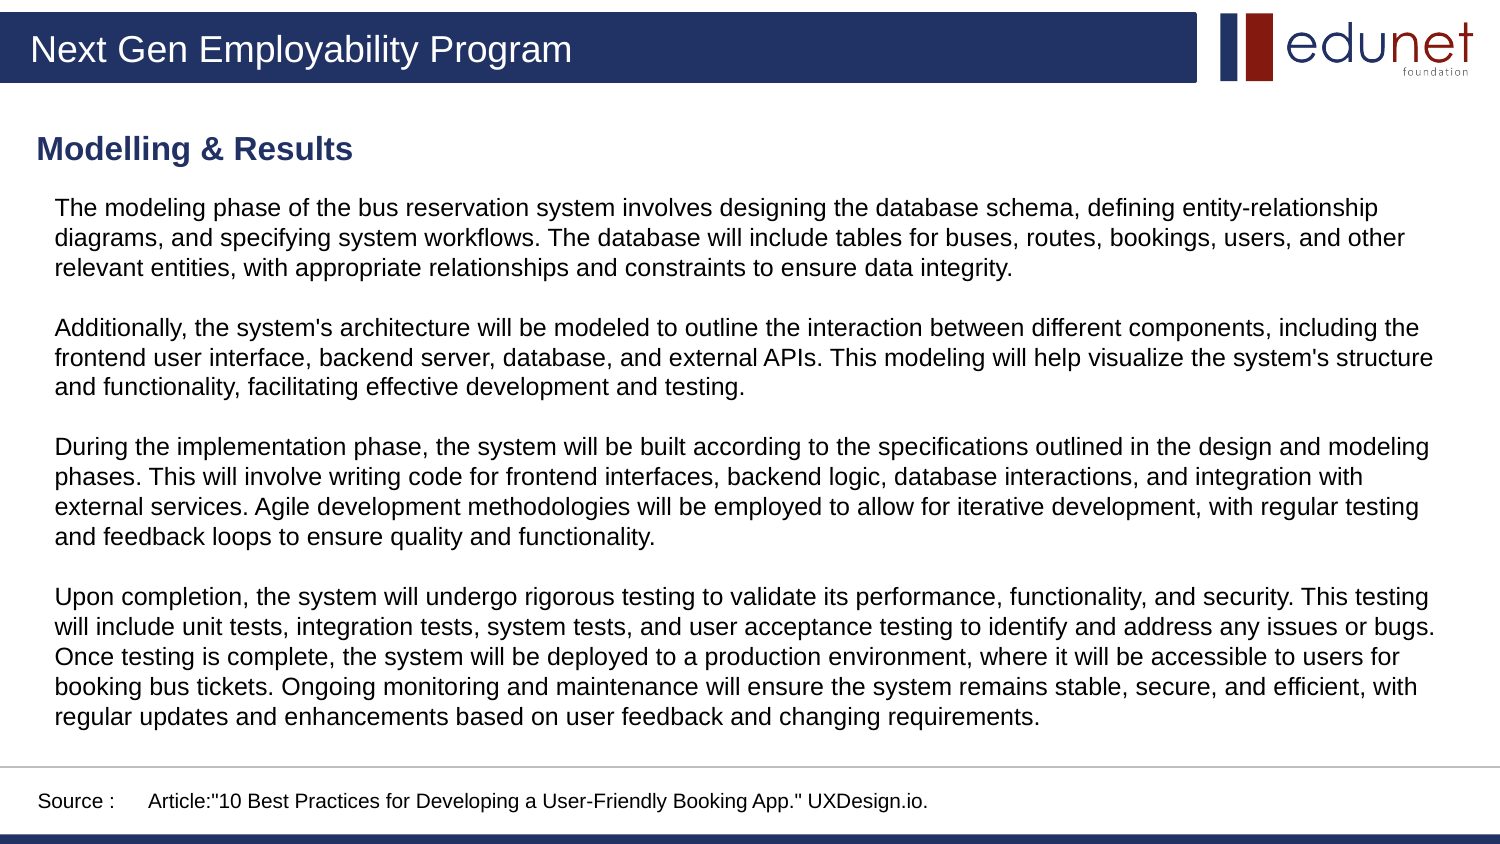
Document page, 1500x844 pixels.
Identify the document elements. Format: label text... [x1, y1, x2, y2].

picture [1279, 14, 1482, 83]
text_box The modeling phase of the bus reservation system involves designing the database schema, defining entity-relationship diagrams, and specifying system workflows. The database will include tables for buses, routes, bookings, users, and other relevant entities, with appropriate relationships and constraints to ensure data integrity. Additionally, the system's architecture will be modeled to outline the interaction between different components, including the frontend user interface, backend server, database, and external APIs. This modeling will help visualize the system's structure and functionality, facilitating effective development and testing. During the implementation phase, the system will be built according to the specifications outlined in the design and modeling phases. This will involve writing code for frontend interfaces, backend logic, database interactions, and integration with external services. Agile development methodologies will be employed to allow for iterative development, with regular testing and feedback loops to ensure quality and functionality. Upon completion, the system will undergo rigorous testing to validate its performance, functionality, and security. This testing will include unit tests, integration tests, system tests, and user acceptance testing to identify and address any issues or bugs. Once testing is complete, the system will be deployed to a production environment, where it will be accessible to users for booking bus tickets. Ongoing monitoring and maintenance will ensure the system remains stable, secure, and efficient, with regular updates and enhancements based on user feedback and changing requirements. [39, 183, 1464, 738]
title Modelling & Results [21, 111, 504, 165]
text_box Source : Article:"10 Best Practices for Developing a User-Friendly Booking App." UXDesign.io. [22, 776, 1464, 826]
